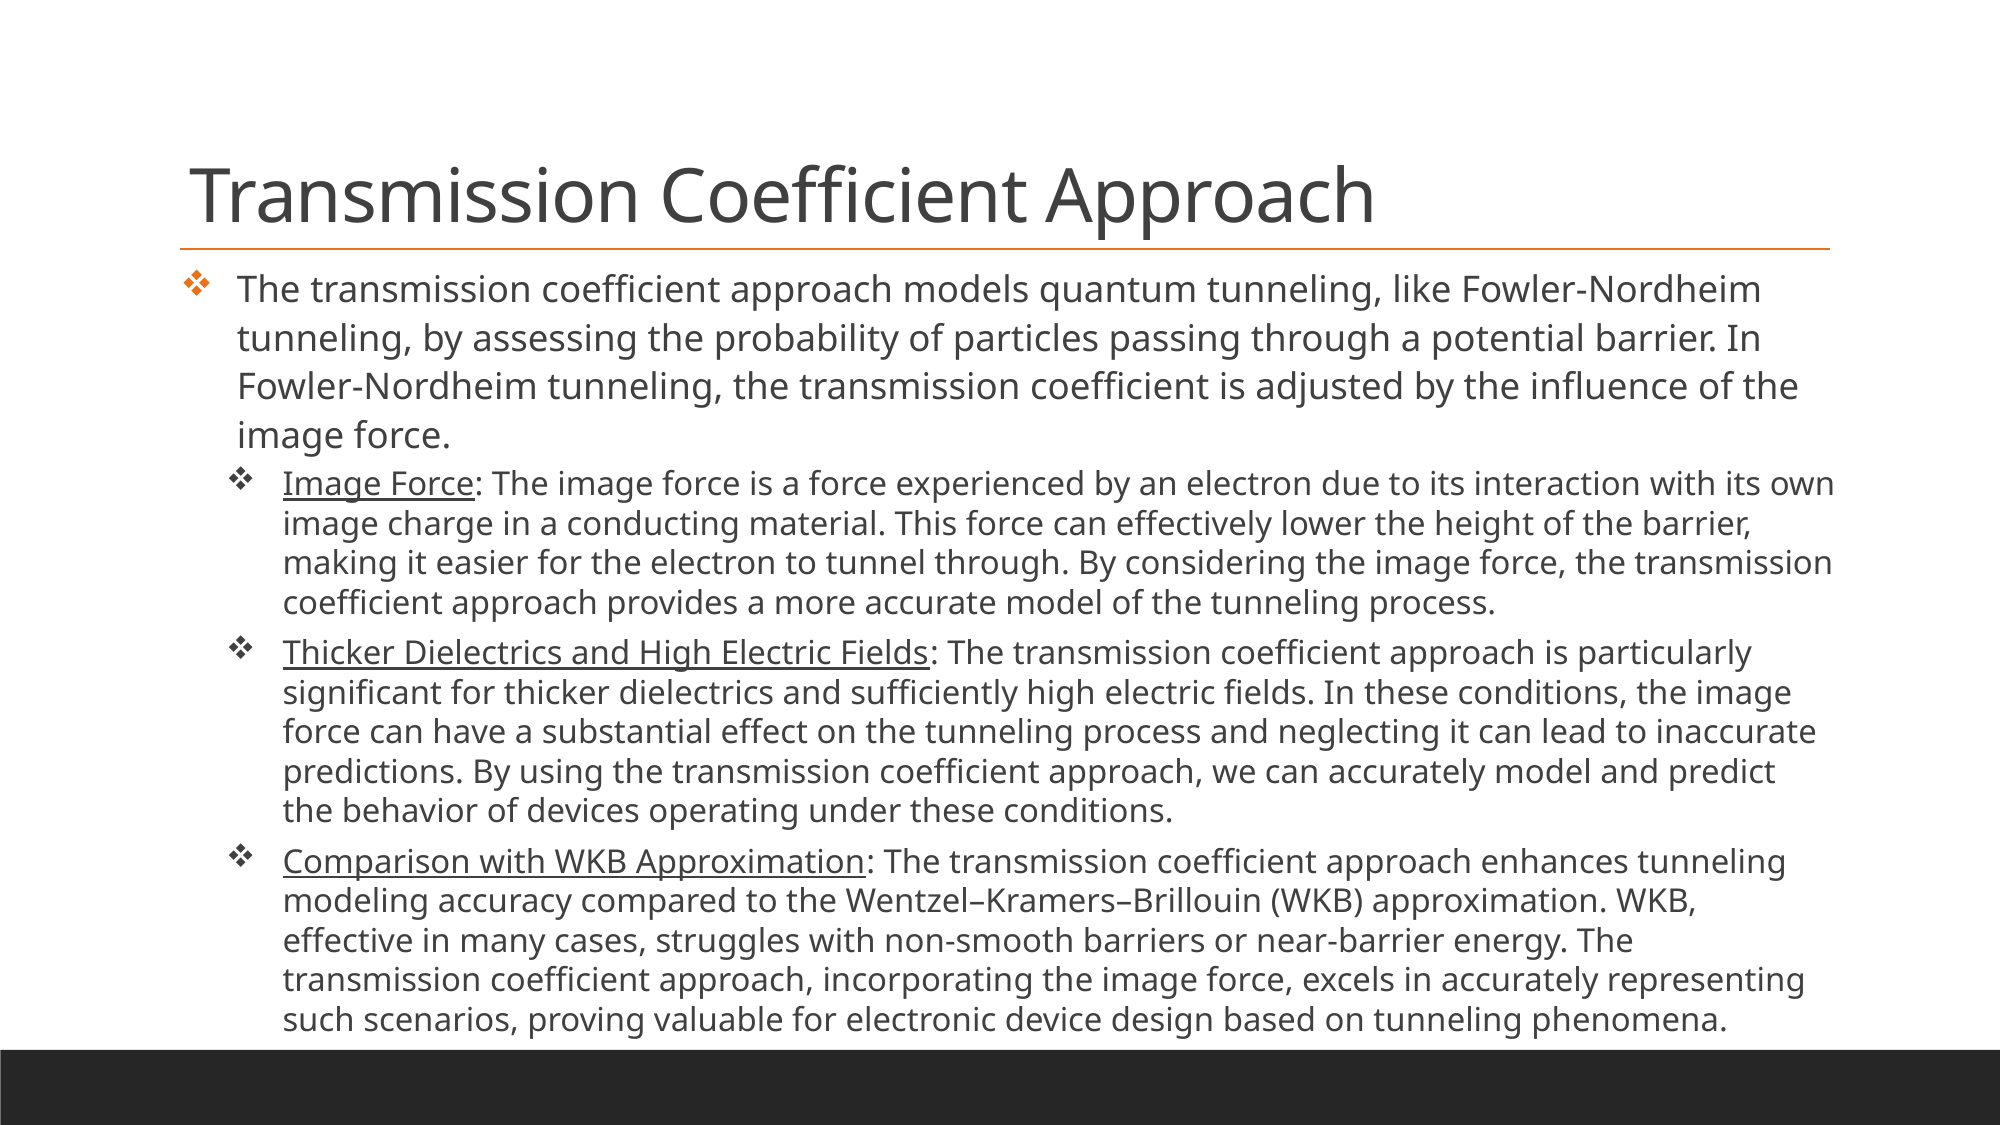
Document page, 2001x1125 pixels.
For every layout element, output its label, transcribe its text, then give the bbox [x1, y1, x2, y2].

text_box Transmission Coefficient Approach [174, 149, 1825, 249]
text_box The transmission coefficient approach models quantum tunneling, like Fowler-Nordheim tunneling, by assessing the probability of particles passing through a potential barrier. In Fowler-Nordheim tunneling, the transmission coefficient is adjusted by the influence of the image force. Image Force: The image force is a force experienced by an electron due to its interaction with its own image charge in a conducting material. This force can effectively lower the height of the barrier, making it easier for the electron to tunnel through. By considering the image force, the transmission coefficient approach provides a more accurate model of the tunneling process. Thicker Dielectrics and High Electric Fields: The transmission coefficient approach is particularly significant for thicker dielectrics and sufficiently high electric fields. In these conditions, the image force can have a substantial effect on the tunneling process and neglecting it can lead to inaccurate predictions. By using the transmission coefficient approach, we can accurately model and predict the behavior of devices operating under these conditions. Comparison with WKB Approximation: The transmission coefficient approach enhances tunneling modeling accuracy compared to the Wentzel–Kramers–Brillouin (WKB) approximation. WKB, effective in many cases, struggles with non-smooth barriers or near-barrier energy. The transmission coefficient approach, incorporating the image force, excels in accurately representing such scenarios, proving valuable for electronic device design based on tunneling phenomena. [152, 254, 1853, 1062]
